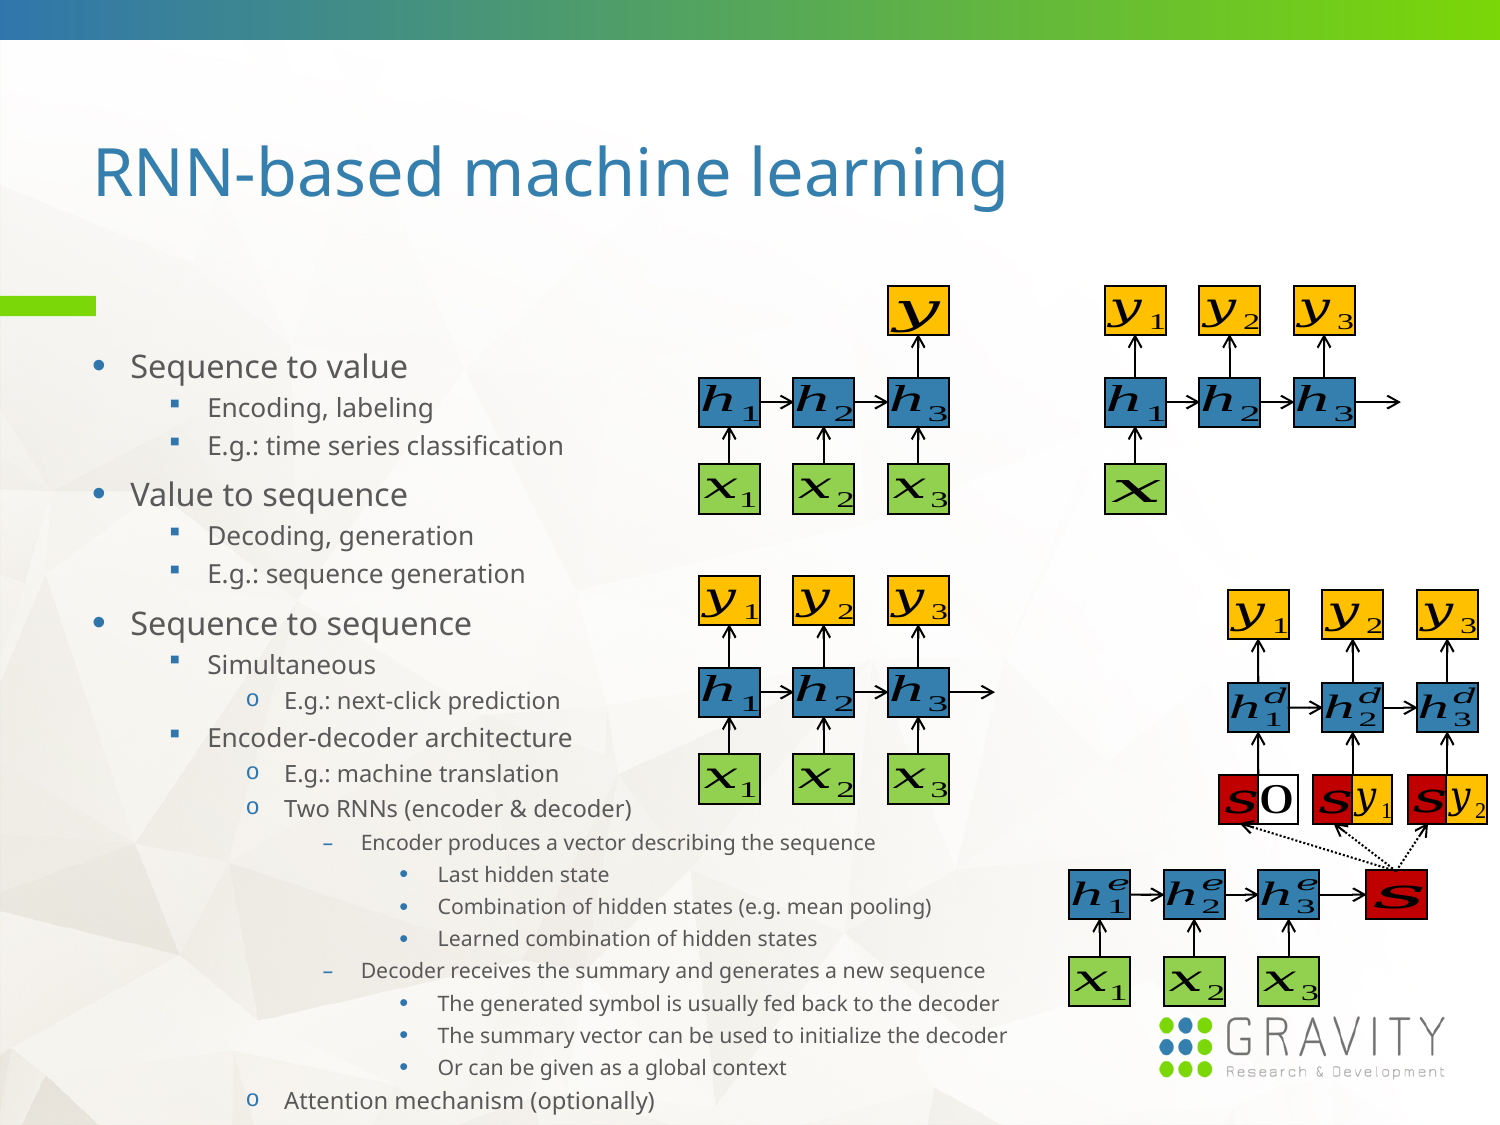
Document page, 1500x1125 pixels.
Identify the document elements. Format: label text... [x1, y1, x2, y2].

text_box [1333, 823, 1396, 872]
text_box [1396, 822, 1429, 872]
list Sequence to value Encoding, labeling E.g.: time series classification Value to sequence Decoding, generation E.g.: sequence generation Sequence to sequence Simultaneous E.g.: next-click prediction Encoder-decoder architecture E.g.: machine translation Two RNNs (encoder & decoder) Encoder produces a vector describing the sequence Last hidden state Combination of hidden states (e.g. mean pooling) Learned combination of hidden states Decoder receives the summary and generates a new sequence The generated symbol is usually fed back to the decoder The summary vector can be used to initialize the decoder Or can be given as a global context Attention mechanism (optionally) [76, 337, 1424, 1123]
picture [0, 40, 1500, 1125]
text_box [1239, 823, 1333, 872]
title RNN-based machine learning [76, 84, 1424, 266]
